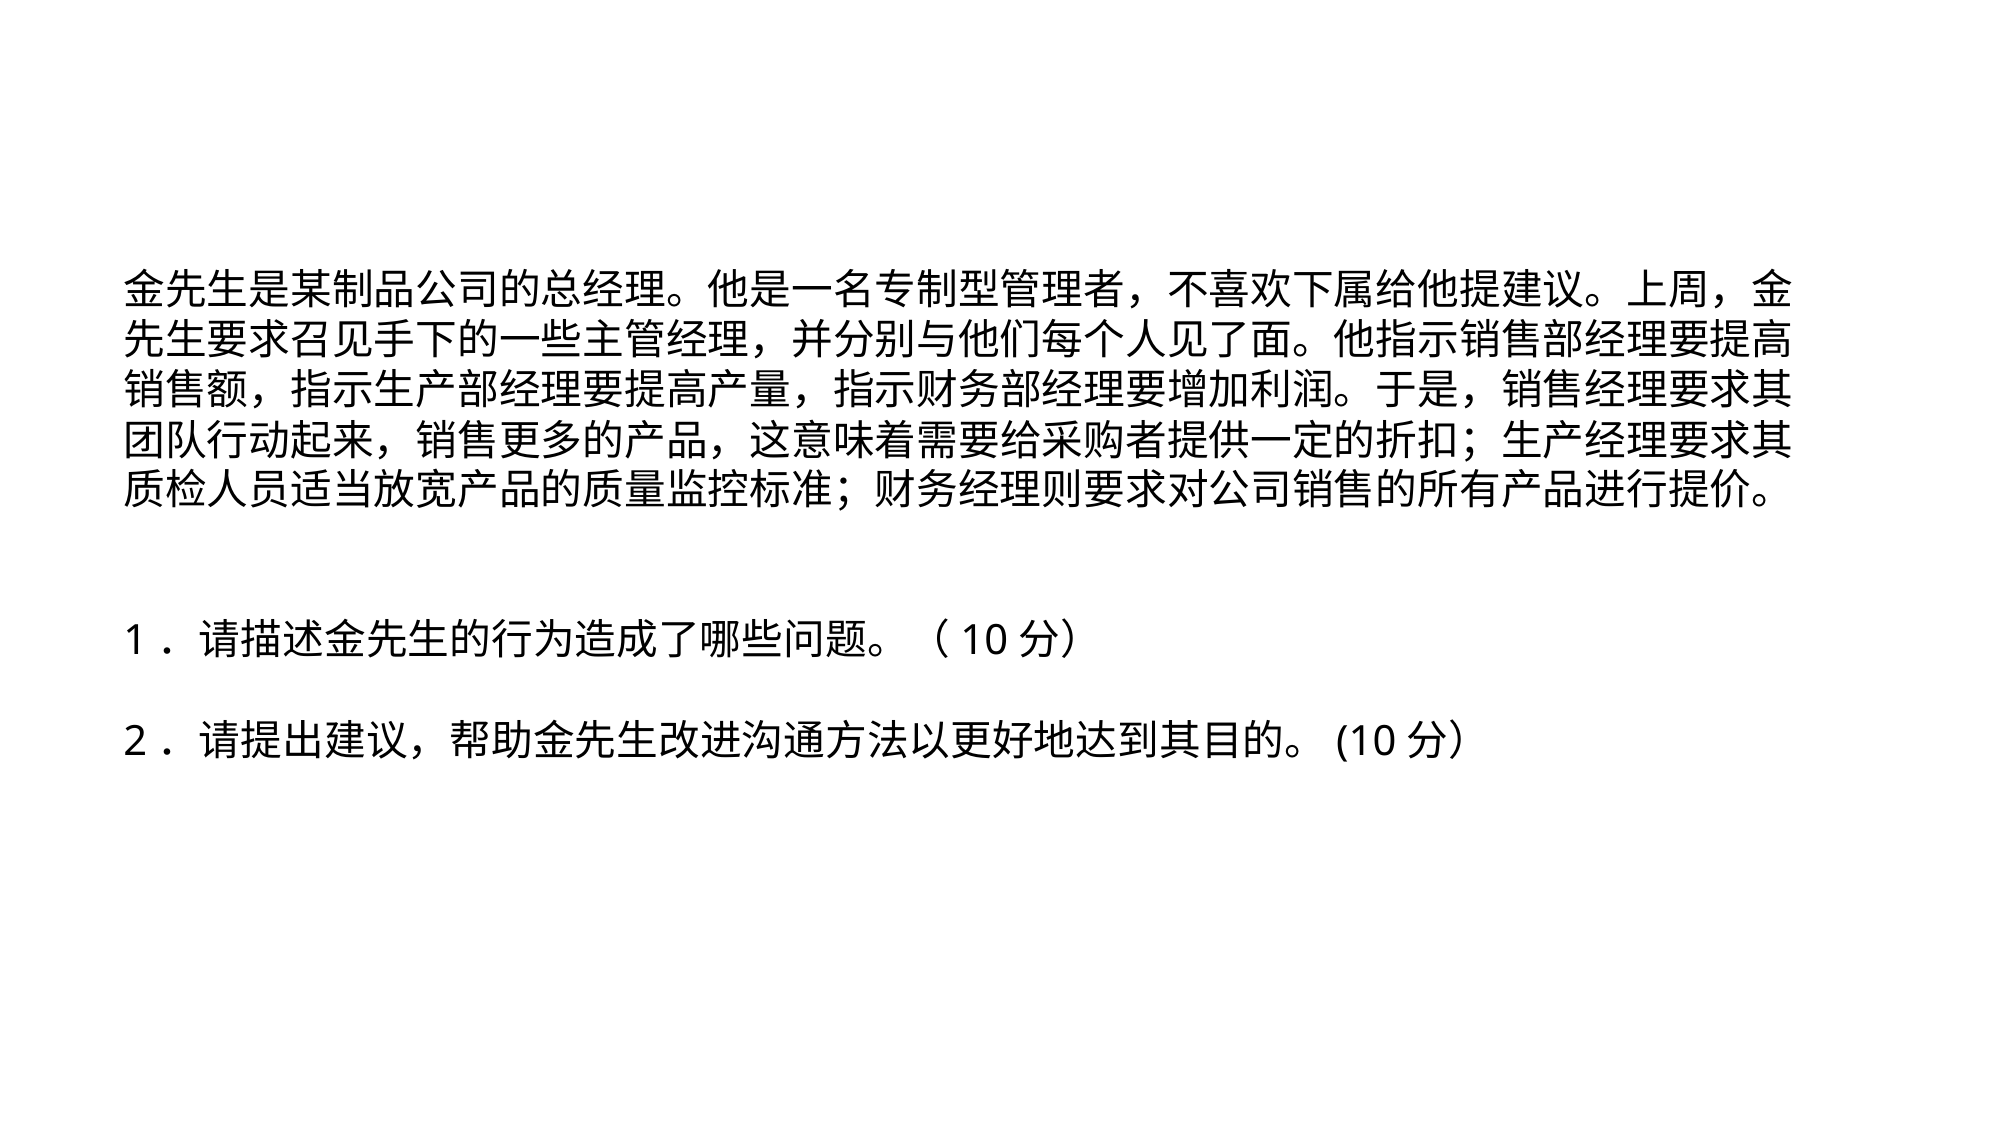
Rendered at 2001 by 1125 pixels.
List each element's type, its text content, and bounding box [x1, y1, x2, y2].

text_box 金先生是某制品公司的总经理。他是一名专制型管理者，不喜欢下属给他提建议。上周，金先生要求召见手下的一些主管经理，并分别与他们每个人见了面。他指示销售部经理要提高销售额，指示生产部经理要提高产量，指示财务部经理要增加利润。于是，销售经理要求其团队行动起来，销售更多的产品，这意味着需要给采购者提供一定的折扣；生产经理要求其质检人员适当放宽产品的质量监控标准；财务经理则要求对公司销售的所有产品进行提价。 1．请描述金先生的行为造成了哪些问题。（10分） 2．请提出建议，帮助金先生改进沟通方法以更好地达到其目的。(10分） [108, 255, 1811, 871]
